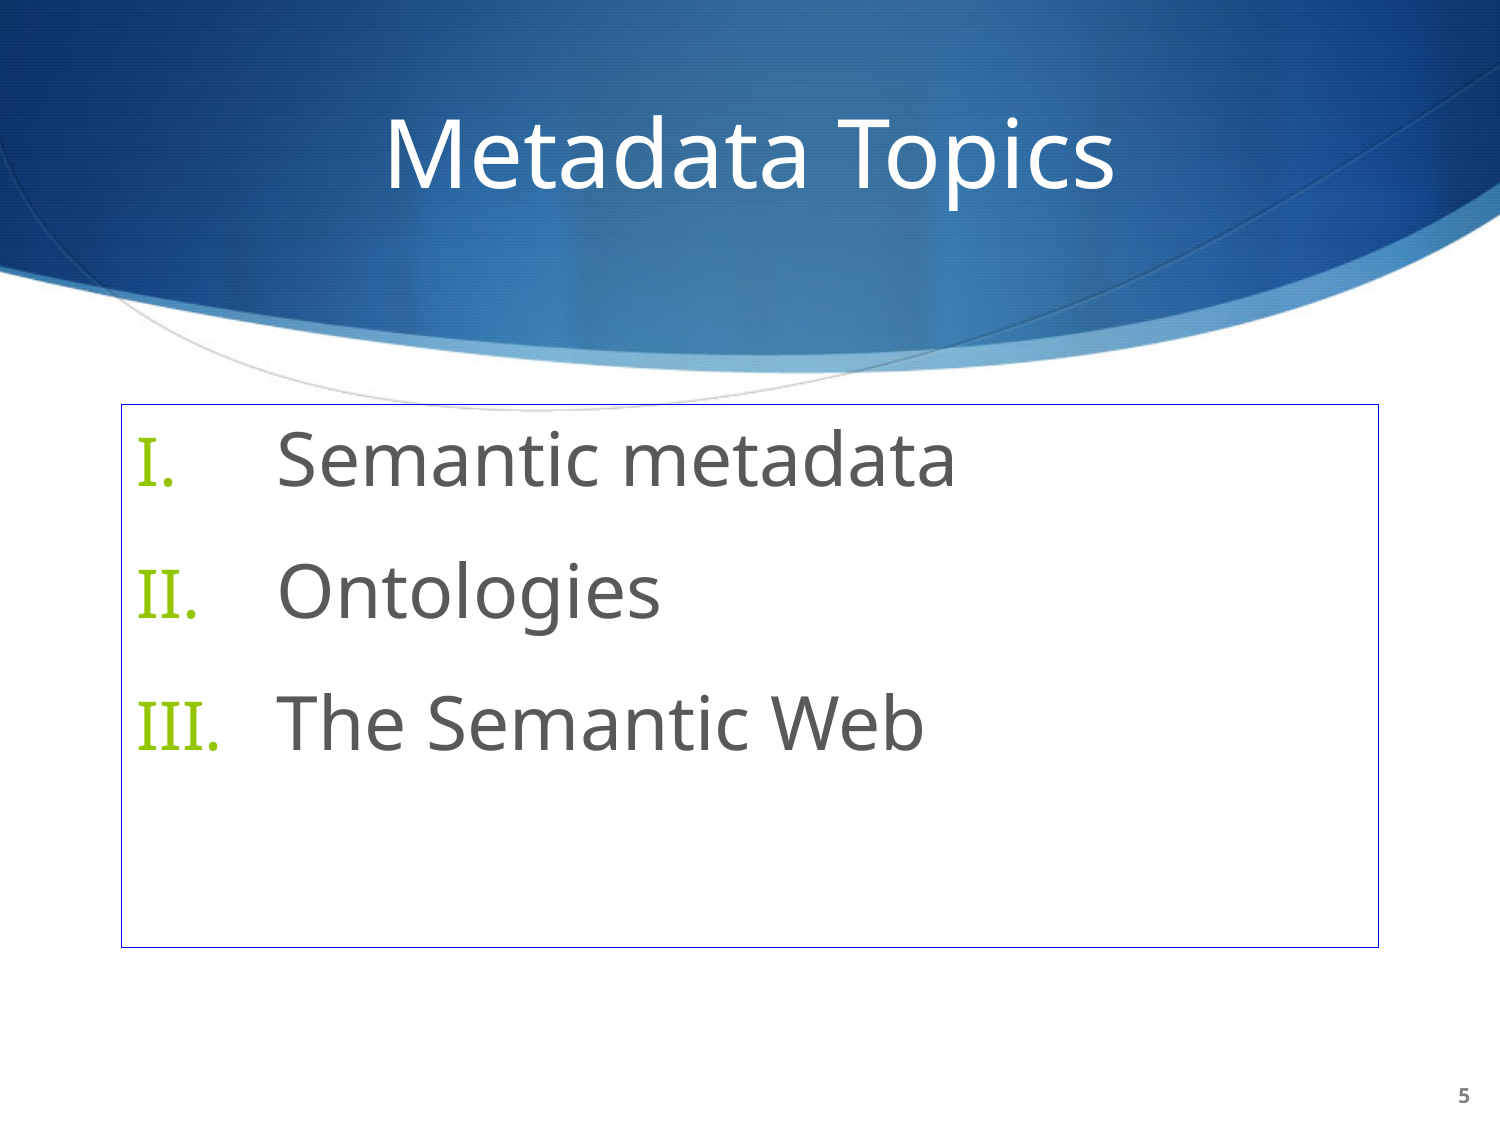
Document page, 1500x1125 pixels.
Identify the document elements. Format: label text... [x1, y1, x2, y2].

list Semantic metadata Ontologies The Semantic Web [121, 404, 1379, 948]
slide_number 5 [1420, 1067, 1500, 1125]
picture [0, 0, 1500, 1125]
title Metadata Topics [75, 56, 1425, 245]
